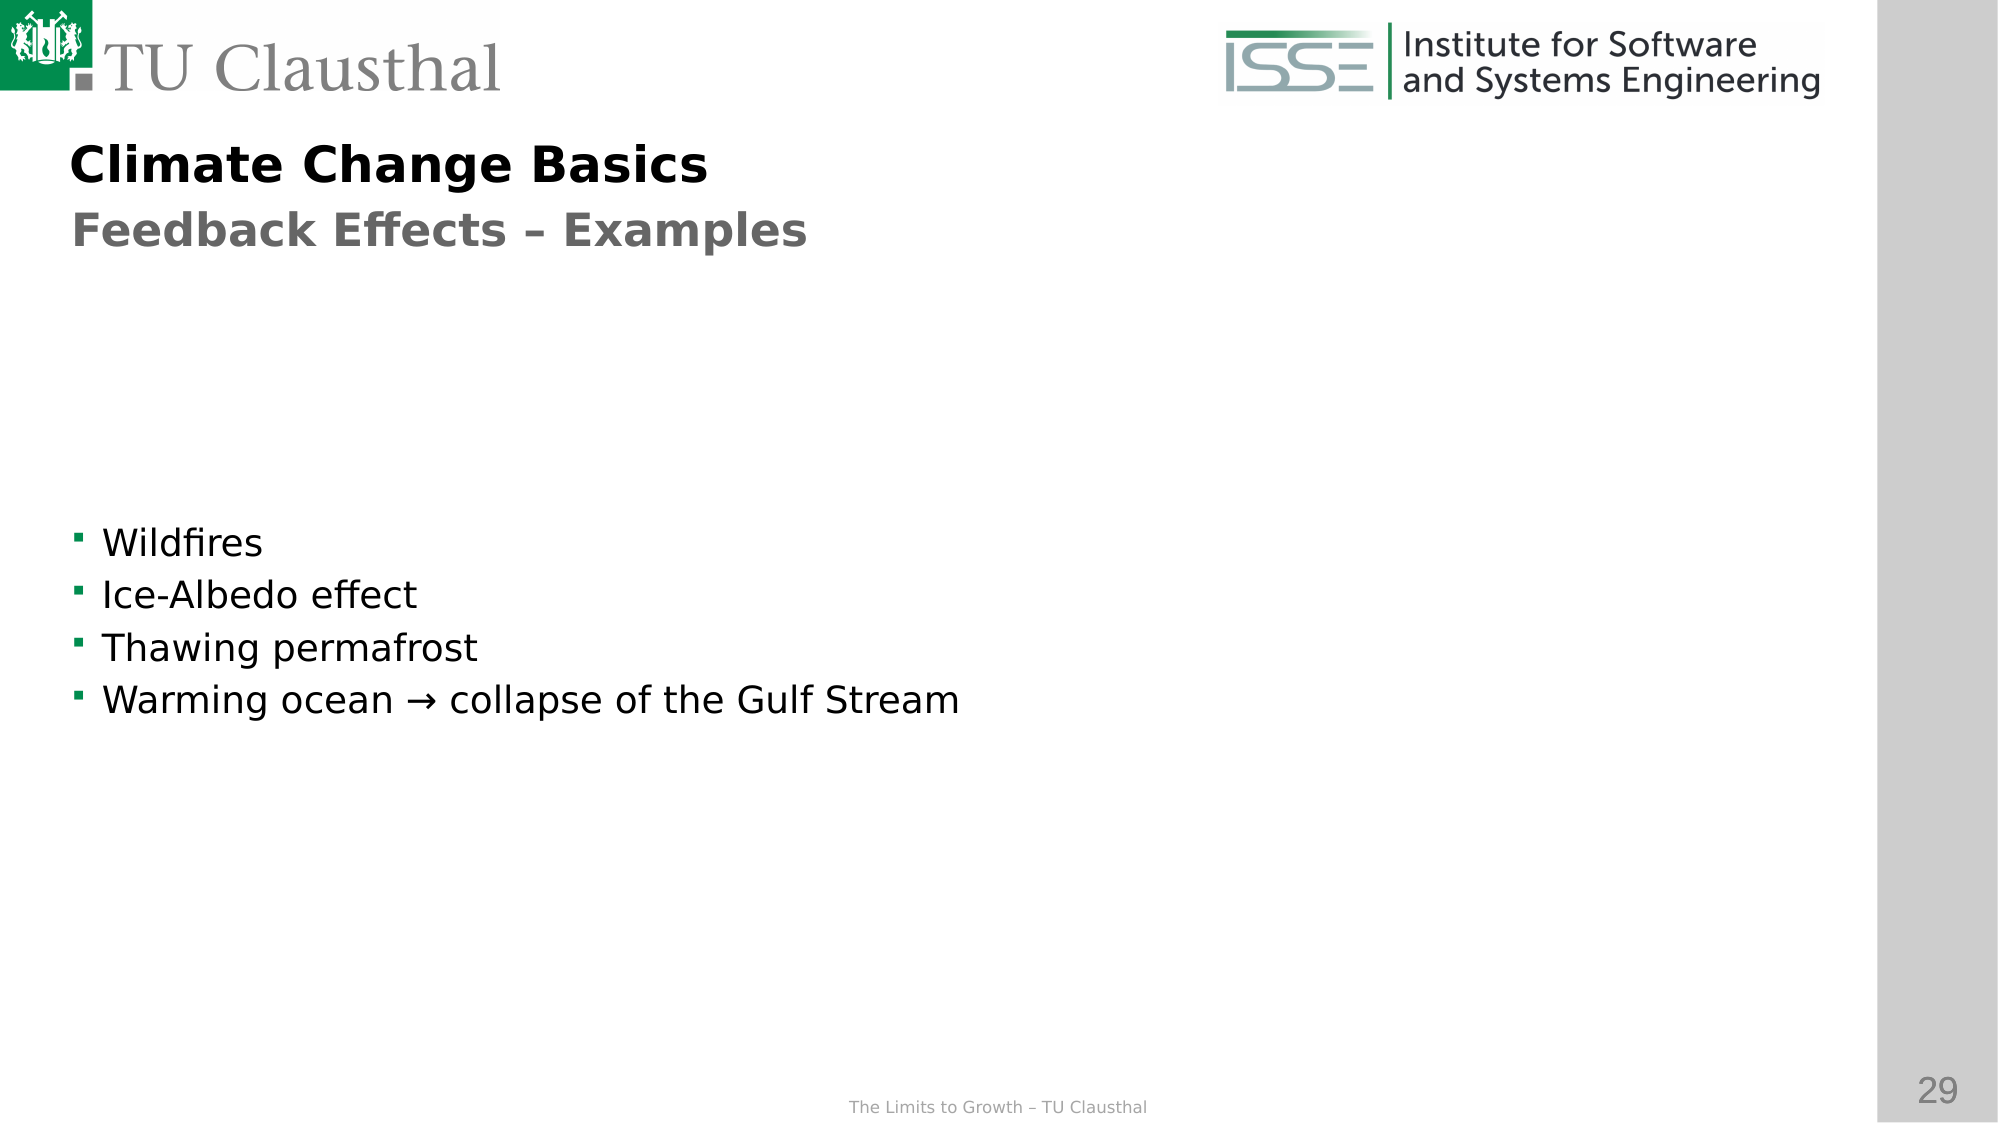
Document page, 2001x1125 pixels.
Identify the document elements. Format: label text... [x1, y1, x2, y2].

text_box Feedback Effects – Examples [70, 188, 1769, 269]
picture [0, 0, 500, 91]
picture [1218, 22, 1825, 106]
text_box Climate Change Basics [55, 125, 1817, 206]
text_box Wildfires Ice-Albedo effect Thawing permafrost Warming ocean → collapse of the Gulf Stream [55, 208, 1817, 1033]
